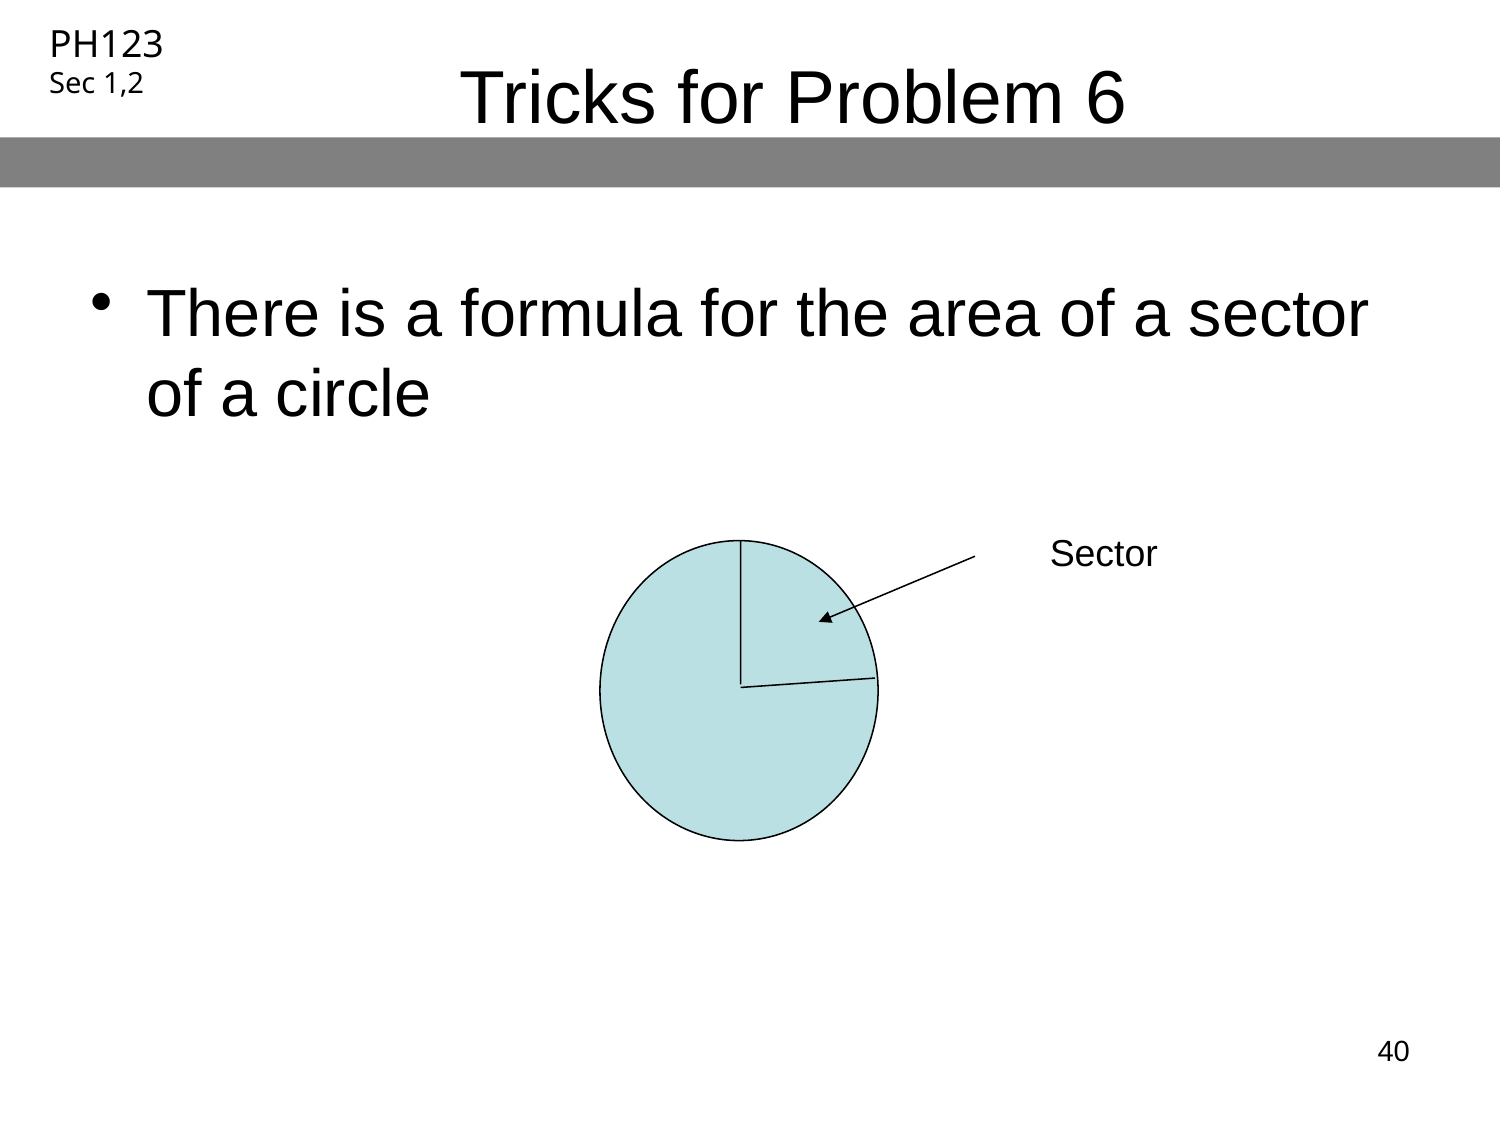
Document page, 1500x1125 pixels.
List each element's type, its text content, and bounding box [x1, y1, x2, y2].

slide_number 40 [1074, 1024, 1426, 1103]
text_box [818, 556, 976, 623]
list There is a formula for the area of a sector of a circle [75, 262, 1425, 474]
title Tricks for Problem 6 [262, 0, 1325, 188]
text_box Sector [1035, 521, 1174, 582]
text_box [599, 540, 879, 841]
